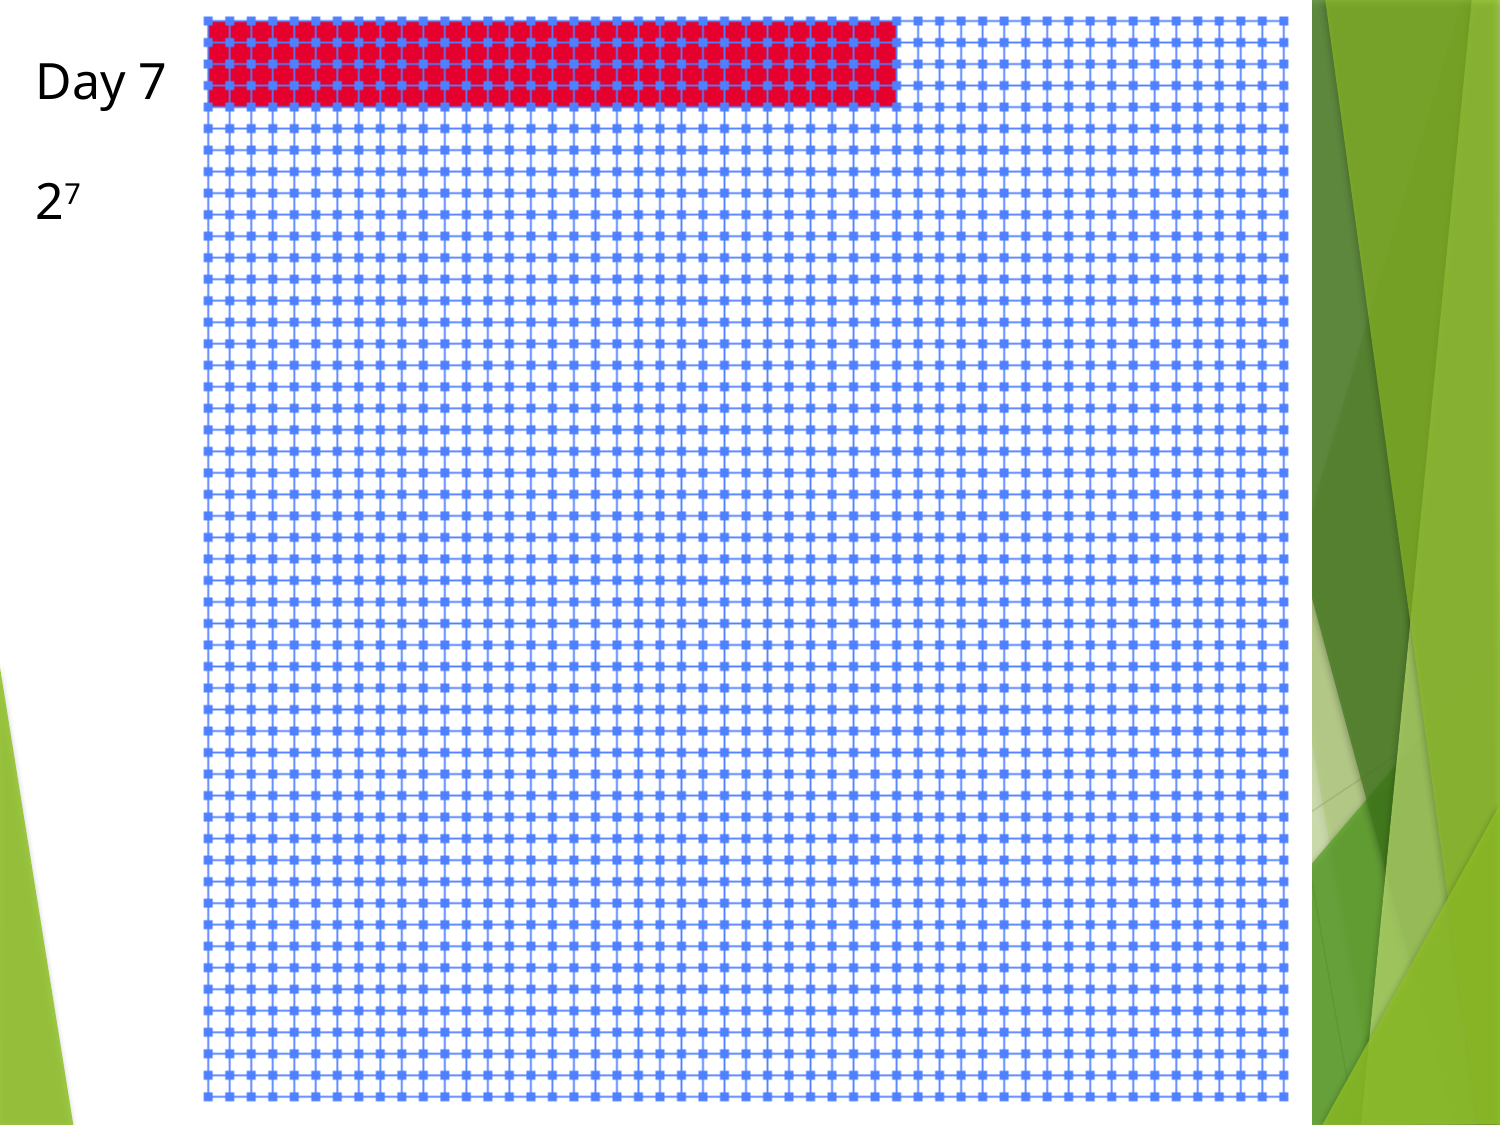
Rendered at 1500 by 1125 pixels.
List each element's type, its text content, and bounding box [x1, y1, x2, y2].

picture [187, 0, 1313, 1125]
text_box Day 7 27 [21, 42, 183, 238]
